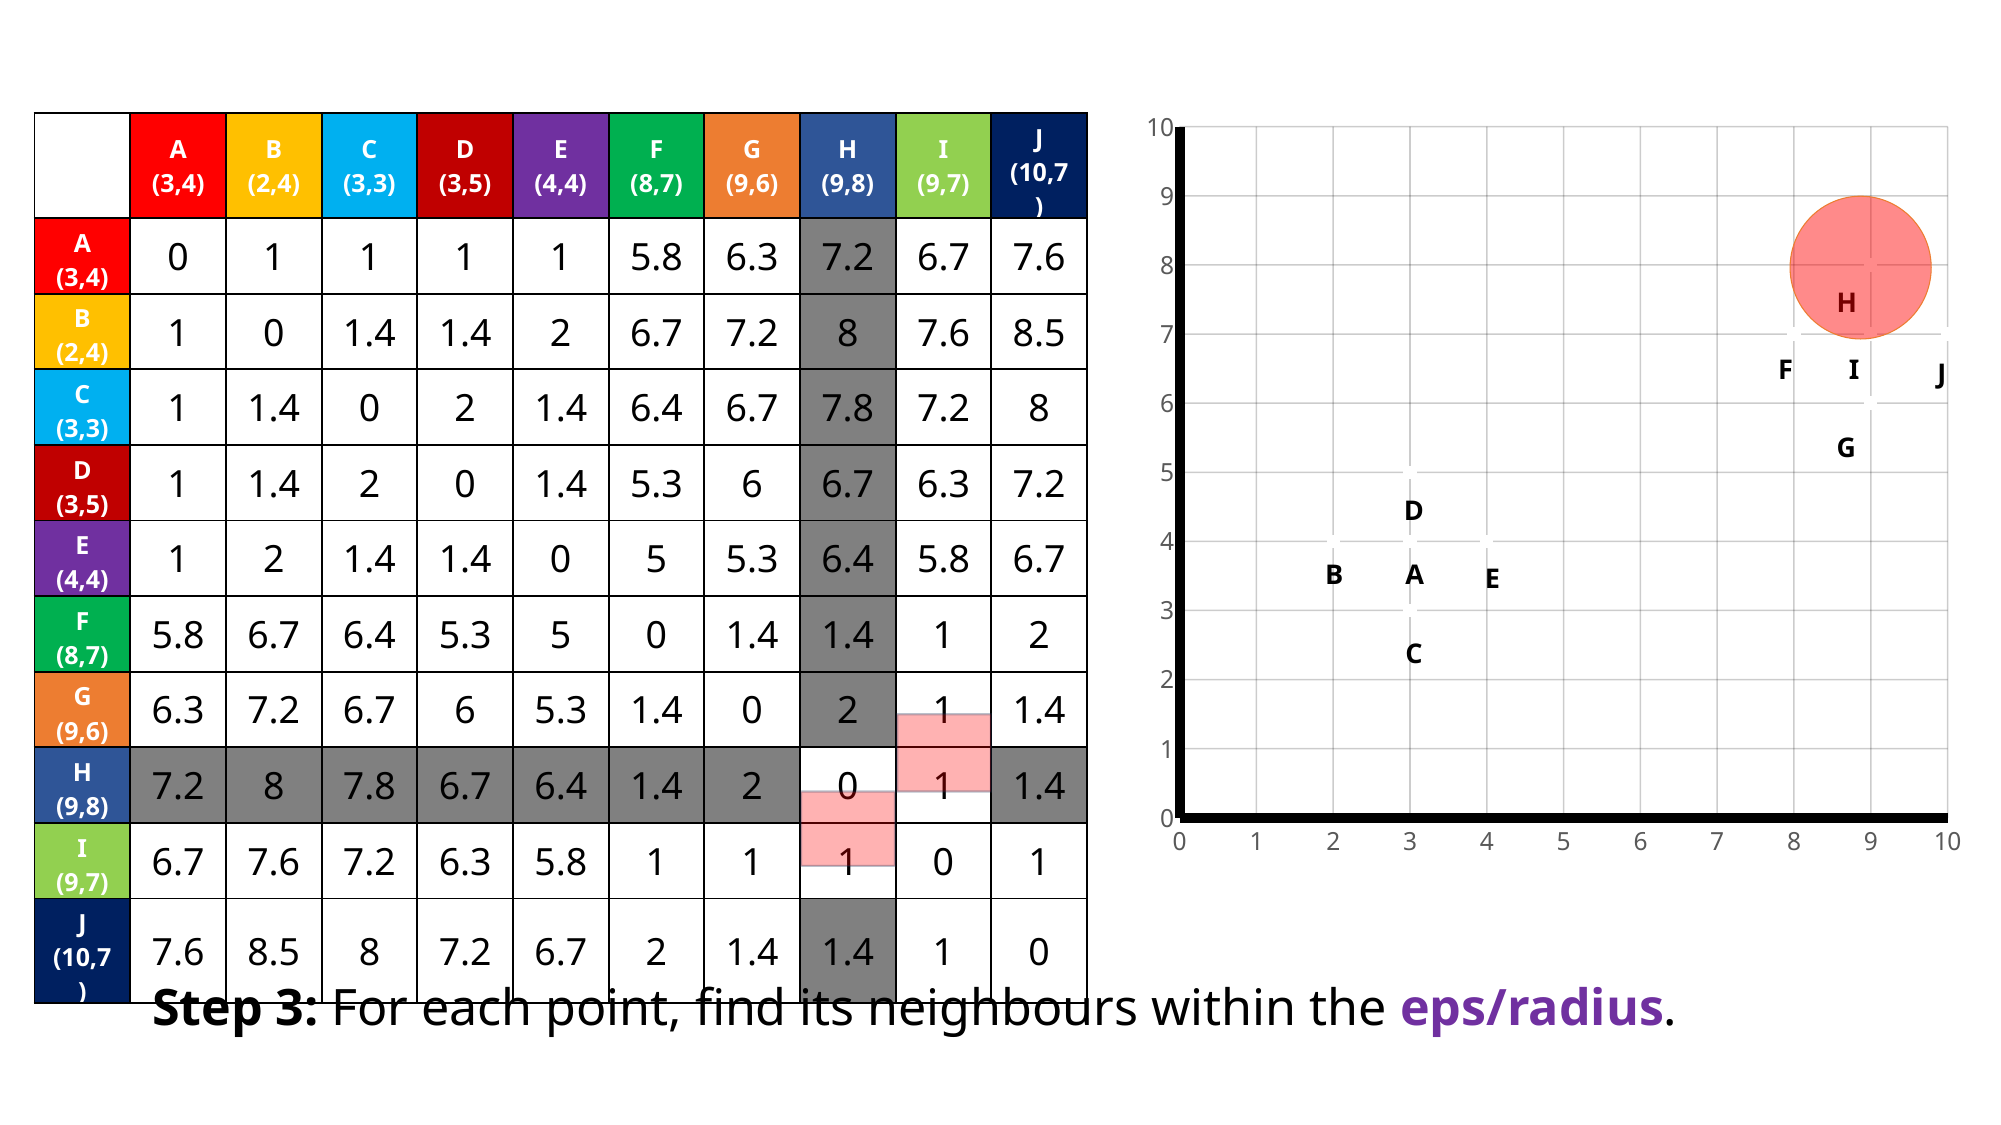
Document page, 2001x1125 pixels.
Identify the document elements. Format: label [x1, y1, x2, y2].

table_cell [801, 748, 895, 790]
table_cell [610, 824, 703, 898]
text_box [800, 713, 992, 867]
table_cell [514, 521, 608, 595]
table_cell [227, 824, 321, 898]
table_cell [514, 597, 608, 671]
table_cell [227, 597, 321, 671]
table_cell [131, 446, 225, 520]
table_cell [897, 446, 990, 520]
table_cell [418, 824, 512, 898]
table_cell [418, 673, 512, 746]
table_cell [897, 295, 990, 368]
table_cell [323, 824, 416, 898]
table_cell [897, 370, 990, 444]
table_cell [610, 370, 703, 444]
table_cell [35, 824, 129, 898]
table_cell [418, 446, 512, 520]
table_cell [227, 899, 321, 975]
table_cell [131, 899, 225, 1002]
table_header [35, 114, 129, 217]
table_cell [227, 521, 321, 595]
table_header [323, 114, 416, 217]
table_cell [897, 219, 990, 293]
table_cell [227, 446, 321, 520]
table_cell [514, 295, 608, 368]
table_header [610, 114, 703, 217]
table_cell [227, 295, 321, 368]
table_cell [801, 673, 895, 746]
table_cell [897, 793, 990, 822]
table_cell [801, 370, 895, 444]
table_cell [514, 446, 608, 520]
table_cell [705, 673, 799, 746]
table_cell [35, 295, 129, 368]
table_cell [35, 446, 129, 520]
table_cell [705, 748, 799, 822]
table_cell [131, 219, 225, 293]
table_cell [897, 899, 990, 975]
table_cell [992, 597, 1086, 671]
table_cell [514, 370, 608, 444]
table_cell [610, 521, 703, 595]
table_cell [227, 673, 321, 746]
table_cell [35, 219, 129, 293]
table_cell [227, 748, 321, 822]
table_cell [131, 597, 225, 671]
table_cell [992, 748, 1086, 822]
table_cell [514, 673, 608, 746]
table_cell [610, 597, 703, 671]
table_cell [131, 295, 225, 368]
table_cell [323, 899, 416, 975]
table_cell [705, 824, 799, 898]
table_header [992, 114, 1086, 217]
table_cell [801, 295, 895, 368]
table_cell [610, 446, 703, 520]
table_cell [514, 219, 608, 293]
table_cell [418, 219, 512, 293]
table_cell [610, 219, 703, 293]
table_cell [897, 673, 990, 713]
table_cell [418, 597, 512, 671]
table_cell [992, 295, 1086, 368]
table_cell [323, 446, 416, 520]
table_cell [323, 219, 416, 293]
table_cell [35, 597, 129, 671]
table_header [418, 114, 512, 217]
table_cell [801, 446, 895, 520]
table_cell [610, 295, 703, 368]
table_cell [897, 521, 990, 595]
table_header [705, 114, 799, 217]
table_cell [705, 521, 799, 595]
table_cell [514, 748, 608, 822]
table_cell [705, 295, 799, 368]
text_box [137, 975, 1863, 1085]
table_cell [323, 673, 416, 746]
table_cell [323, 748, 416, 822]
table_header [514, 114, 608, 217]
table_cell [131, 521, 225, 595]
table_cell [514, 824, 608, 898]
table_cell [705, 446, 799, 520]
table_cell [323, 295, 416, 368]
table_cell [610, 748, 703, 822]
table_cell [418, 899, 512, 975]
table_header [897, 114, 990, 217]
table_cell [992, 370, 1086, 444]
table_cell [35, 748, 129, 822]
table_cell [418, 295, 512, 368]
table_cell [323, 597, 416, 671]
table_cell [897, 824, 990, 898]
table_cell [992, 446, 1086, 520]
table_cell [610, 673, 703, 746]
table_cell [35, 673, 129, 746]
table_cell [897, 597, 990, 671]
table_cell [227, 219, 321, 293]
table_cell [418, 370, 512, 444]
table_cell [801, 899, 895, 975]
table_cell [992, 521, 1086, 595]
table_cell [131, 748, 225, 822]
table_cell [705, 899, 799, 975]
table_header [227, 114, 321, 217]
table_cell [418, 521, 512, 595]
table_cell [35, 521, 129, 595]
table_cell [705, 597, 799, 671]
table_cell [801, 867, 895, 898]
table_cell [131, 673, 225, 746]
table_cell [610, 899, 703, 975]
table_cell [705, 219, 799, 293]
table_cell [131, 370, 225, 444]
table_cell [992, 673, 1086, 746]
table_cell [131, 824, 225, 898]
table_cell [323, 521, 416, 595]
table_cell [705, 370, 799, 444]
table_cell [992, 899, 1086, 975]
table_cell [992, 219, 1086, 293]
table_cell [514, 899, 608, 975]
table_cell [801, 521, 895, 595]
table_cell [418, 748, 512, 822]
table_cell [35, 370, 129, 444]
table_cell [323, 370, 416, 444]
table_header [801, 114, 895, 217]
table_cell [801, 219, 895, 293]
table_cell [35, 899, 129, 1002]
table_cell [227, 370, 321, 444]
text_box [1134, 108, 1962, 877]
table_cell [801, 597, 895, 671]
table_cell [992, 824, 1086, 898]
table_header [131, 114, 225, 217]
